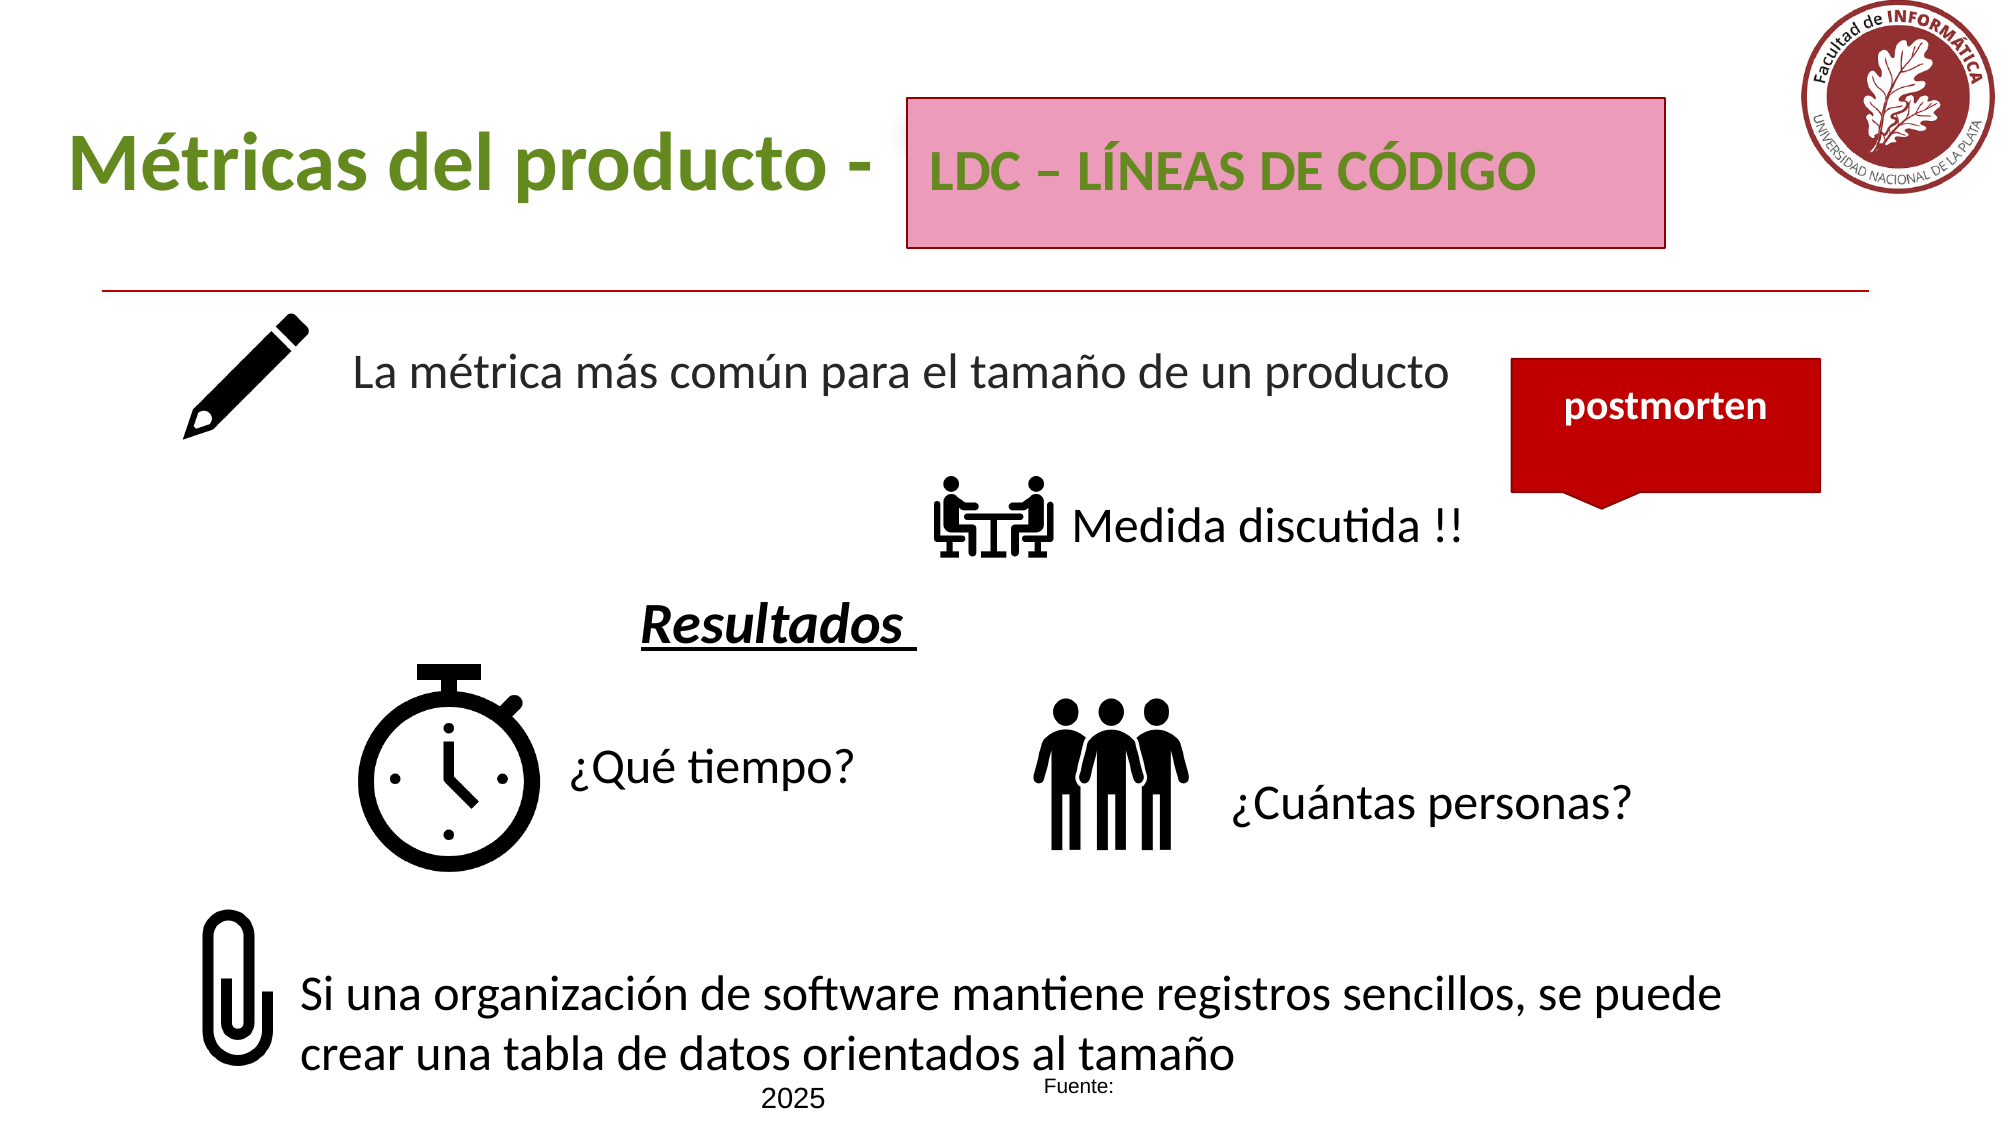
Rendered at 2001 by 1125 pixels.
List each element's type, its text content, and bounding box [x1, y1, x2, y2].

title Métricas del producto - LDC – LÍNEAS DE CÓDIGO [52, 114, 1821, 300]
text_box La métrica más común para el tamaño de un producto [337, 331, 1536, 407]
text_box Medida discutida !! [1073, 468, 1856, 562]
text_box [907, 97, 1666, 114]
text_box postmorten [1511, 358, 1821, 509]
picture [1801, 0, 2000, 195]
picture [918, 440, 1070, 592]
text_box Resultados [625, 577, 1076, 663]
picture [148, 898, 328, 1078]
picture [320, 640, 577, 896]
text_box ¿Qué tiempo? [582, 713, 897, 823]
text_box Si una organización de software mantiene registros sencillos, se puede crear una tabla de datos orientados al tamaño​ [285, 952, 1762, 1088]
text_box ¿Cuántas personas? ​ [1215, 761, 1666, 837]
picture [1024, 680, 1199, 869]
picture [170, 301, 322, 453]
